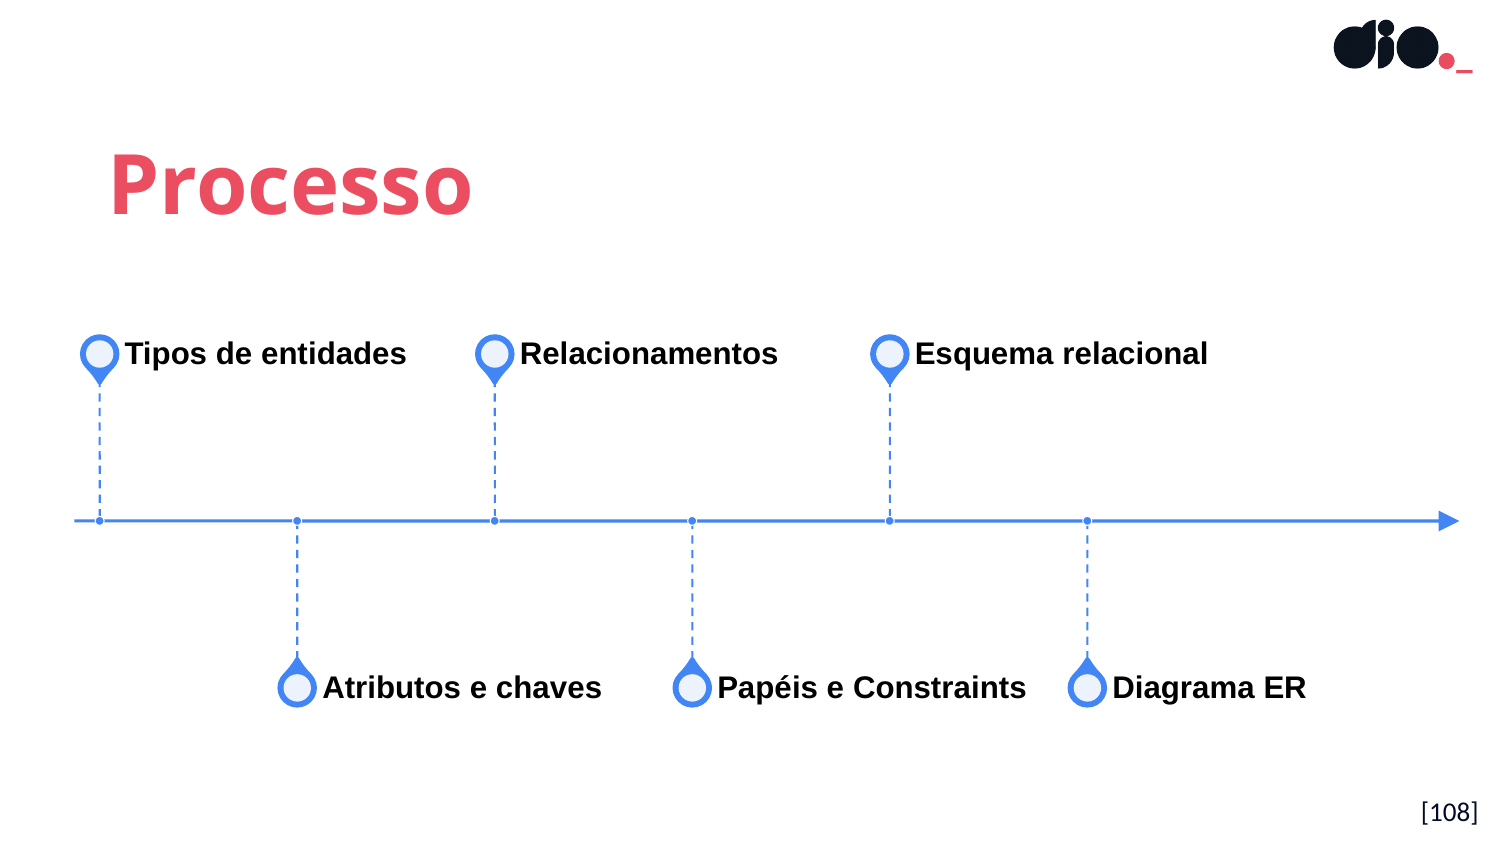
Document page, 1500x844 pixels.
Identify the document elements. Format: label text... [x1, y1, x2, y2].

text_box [74, 280, 1460, 762]
slide_number [108] [1403, 779, 1494, 844]
picture [1333, 19, 1473, 74]
text_box Processo [92, 104, 1408, 243]
